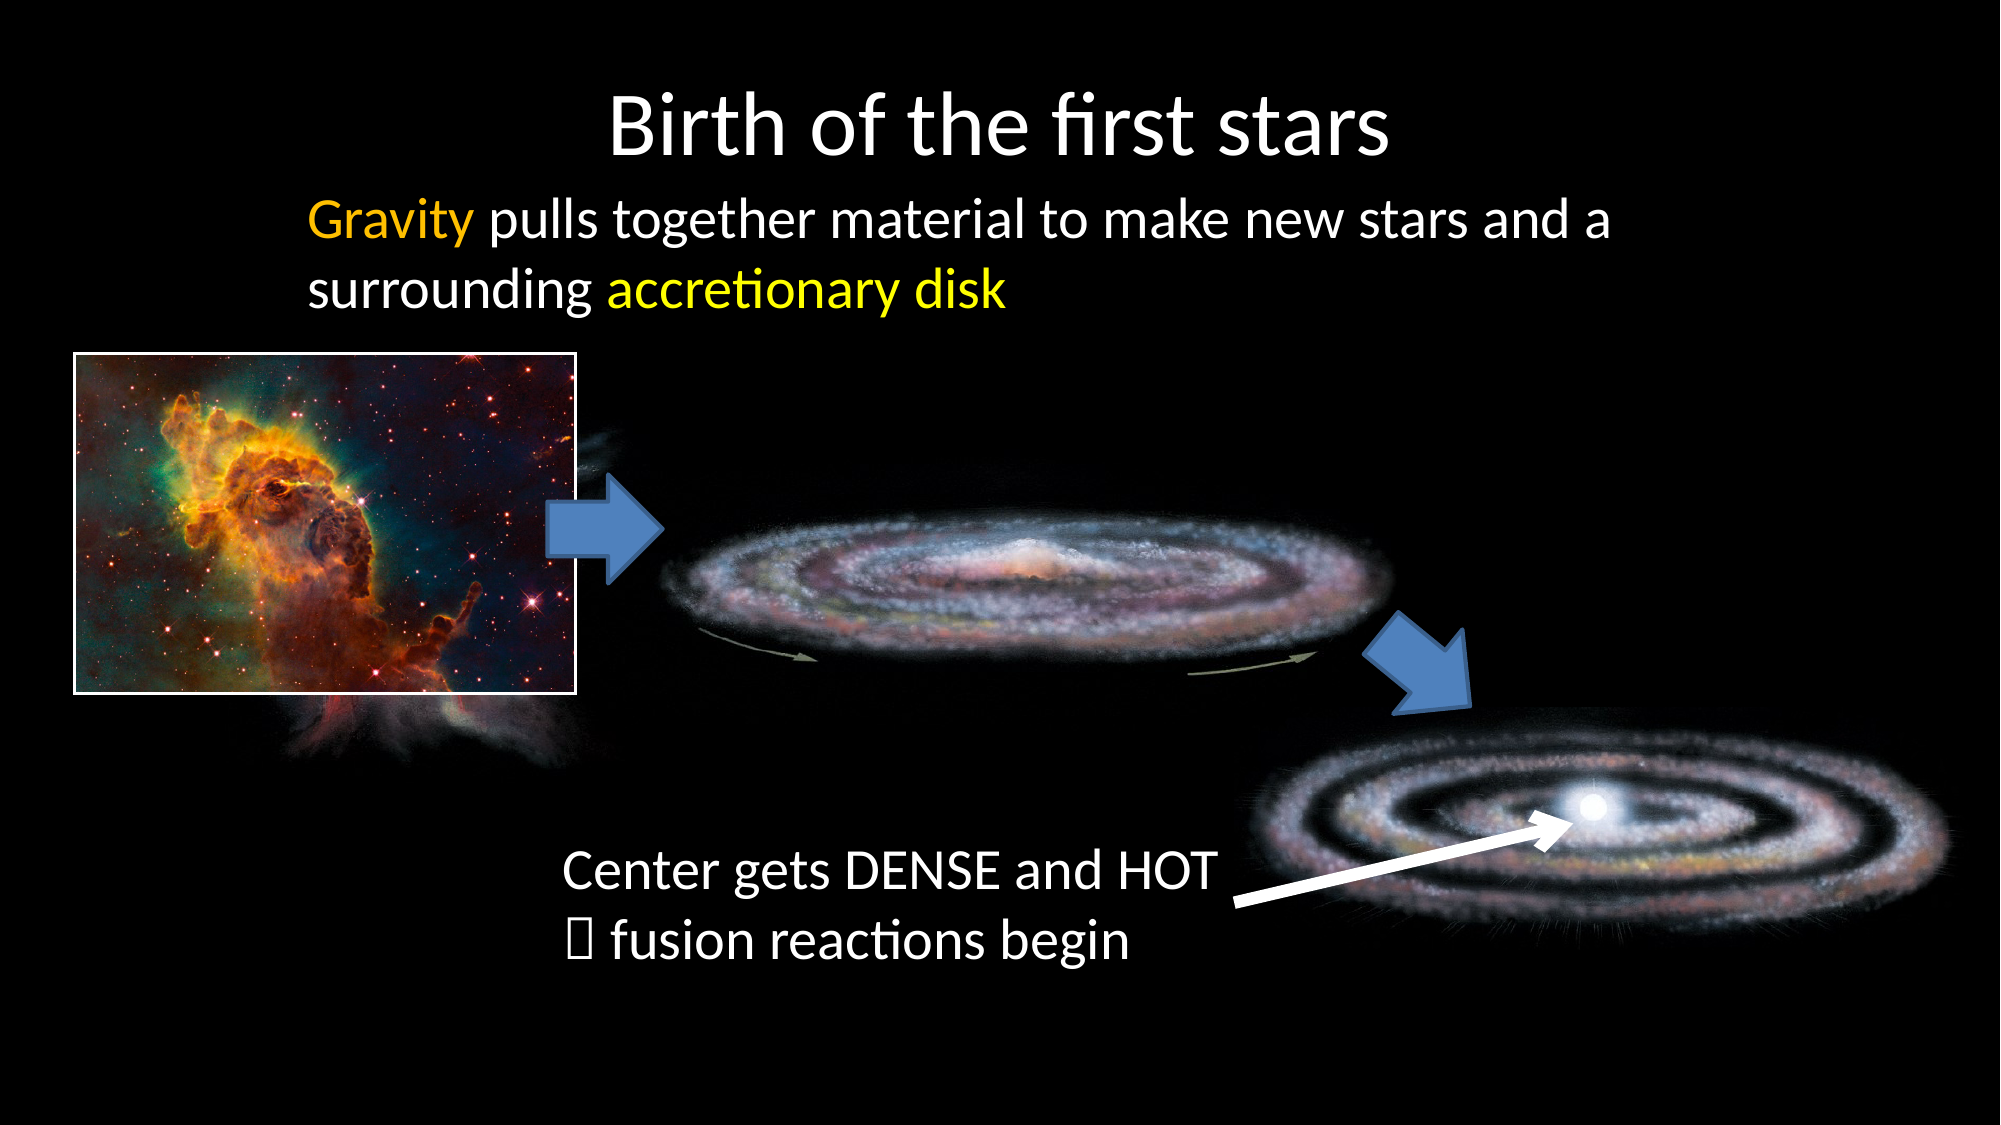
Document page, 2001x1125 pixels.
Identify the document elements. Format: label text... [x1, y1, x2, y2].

text_box Gravity pulls together material to make new stars and a surrounding accretionary disk [292, 172, 1725, 398]
text_box Center gets DENSE and HOT  fusion reactions begin [547, 823, 1265, 1049]
title Birth of the first stars [324, 24, 1675, 172]
text_box [1448, 627, 1473, 705]
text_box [1233, 823, 1574, 903]
picture [75, 343, 1971, 950]
